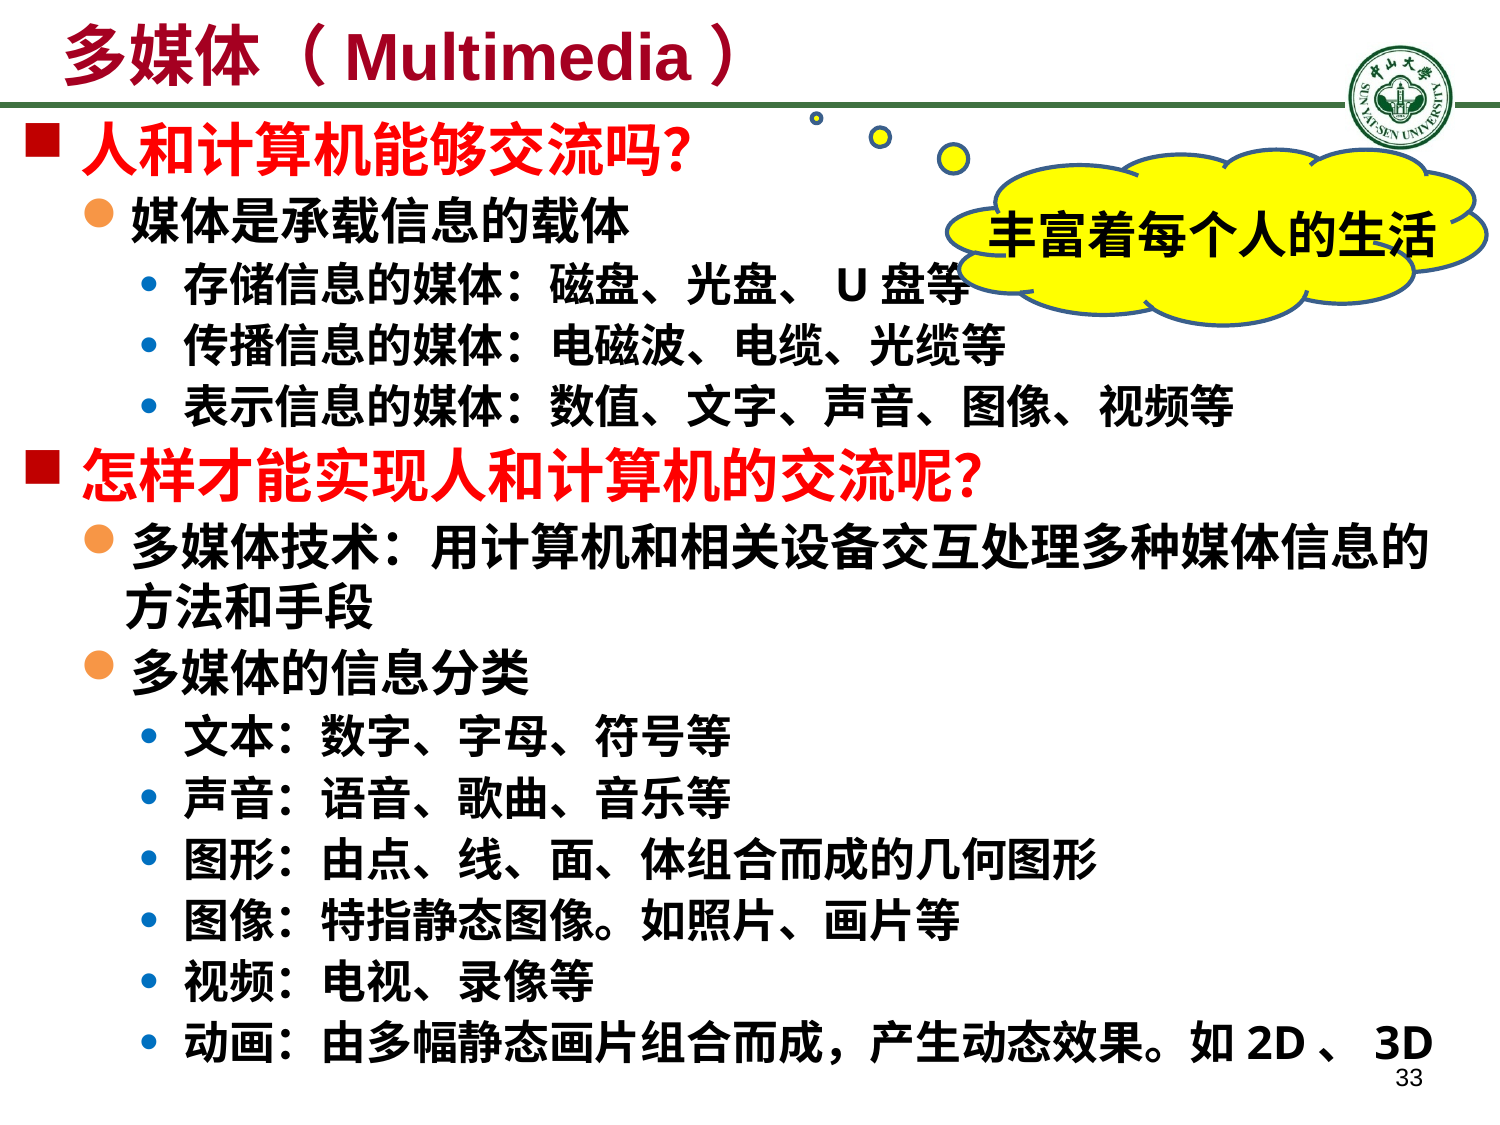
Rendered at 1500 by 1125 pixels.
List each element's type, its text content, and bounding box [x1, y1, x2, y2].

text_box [947, 148, 1487, 326]
title 多媒体（Multimedia） [46, 6, 1098, 105]
list 人和计算机能够交流吗？ 媒体是承载信息的载体 存储信息的媒体：磁盘、光盘、U盘等 传播信息的媒体：电磁波、电缆、光缆等 表示信息的媒体：数值、文字、声音、图像、视频等 怎样才能实现人和计算机的交流呢？ 多媒体技术：用计算机和相关设备交互处理多种媒体信息的方法和手段 多媒体的信息分类 文本：数字、字母、符号等 声音：语音、歌曲、音乐等 图形：由点、线、面、体组合而成的几何图形 图像：特指静态图像。如照片、画片等 视频：电视、录像等 动画：由多幅静态画片组合而成，产生动态效果。如2D、3D [5, 105, 1453, 1075]
picture [1345, 42, 1455, 148]
